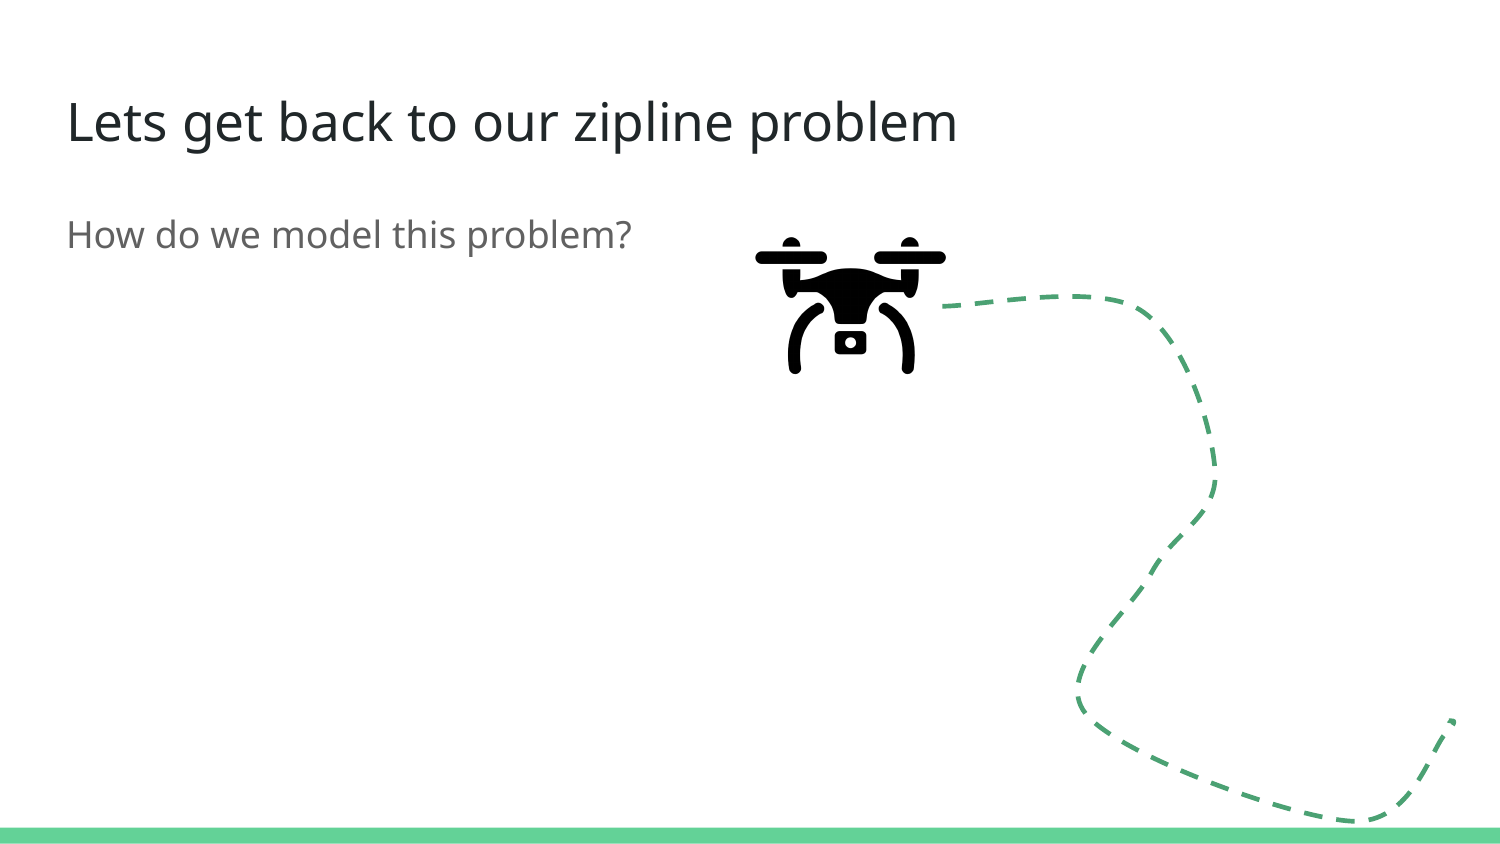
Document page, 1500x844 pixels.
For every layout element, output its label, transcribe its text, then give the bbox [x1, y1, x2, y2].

text_box [1001, 296, 1454, 822]
title Lets get back to our zipline problem [51, 72, 1449, 167]
list How do we model this problem? [51, 189, 715, 750]
picture [705, 160, 997, 452]
